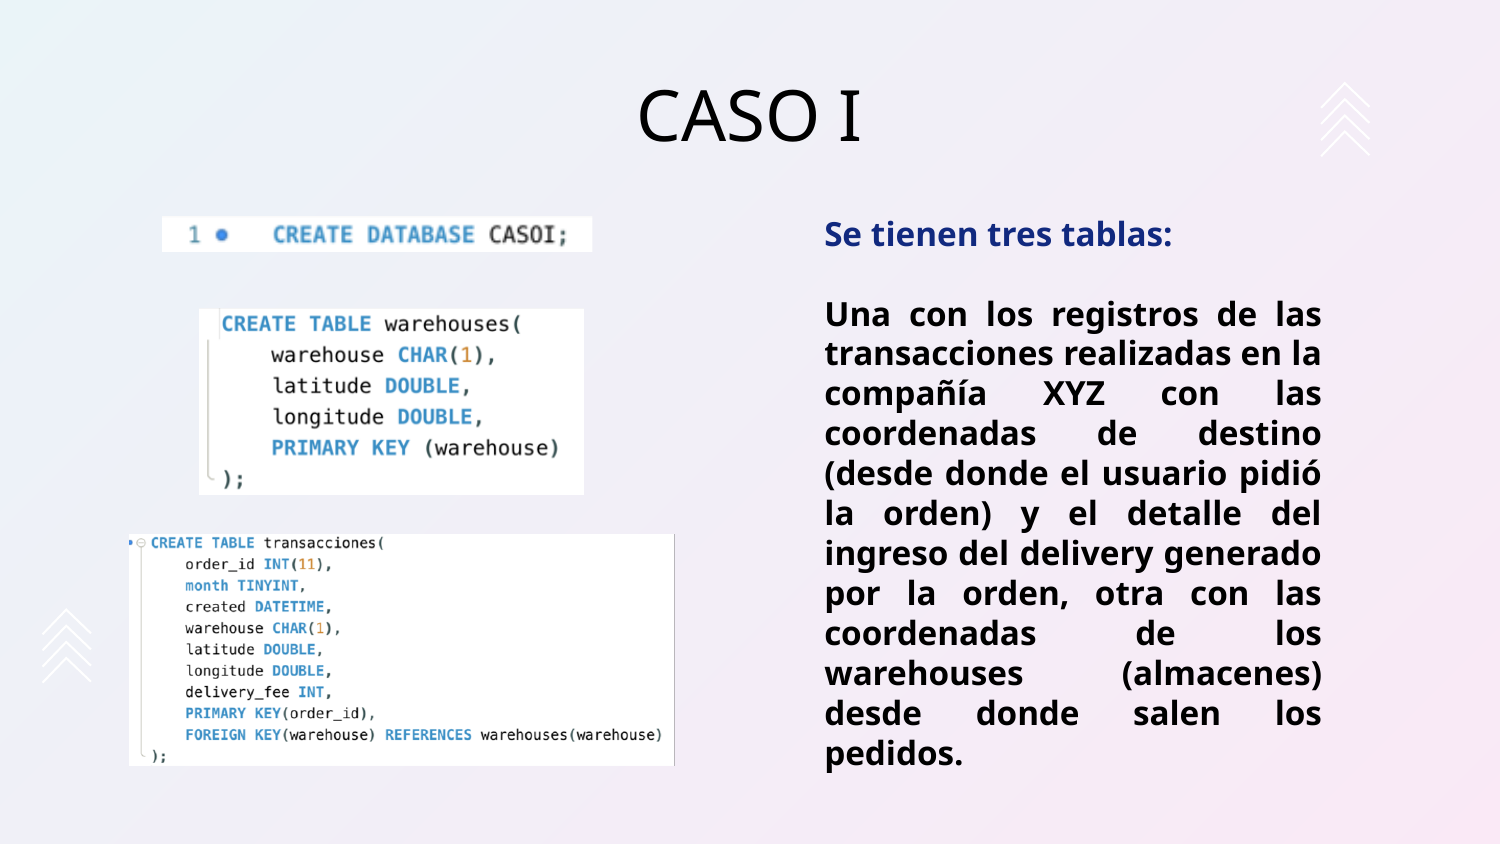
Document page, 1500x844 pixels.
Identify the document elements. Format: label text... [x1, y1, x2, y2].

title CASO I [119, 72, 1381, 167]
picture [161, 216, 593, 252]
picture [129, 533, 675, 766]
picture [199, 306, 584, 495]
subtitle Se tienen tres tablas: Una con los registros de las transacciones realizadas en la compañía XYZ con las coordenadas de destino (desde donde el usuario pidió la orden) y el detalle del ingreso del delivery generado por la orden, otra con las coordenadas de los warehouses (almacenes) desde donde salen los pedidos. [809, 197, 1338, 744]
